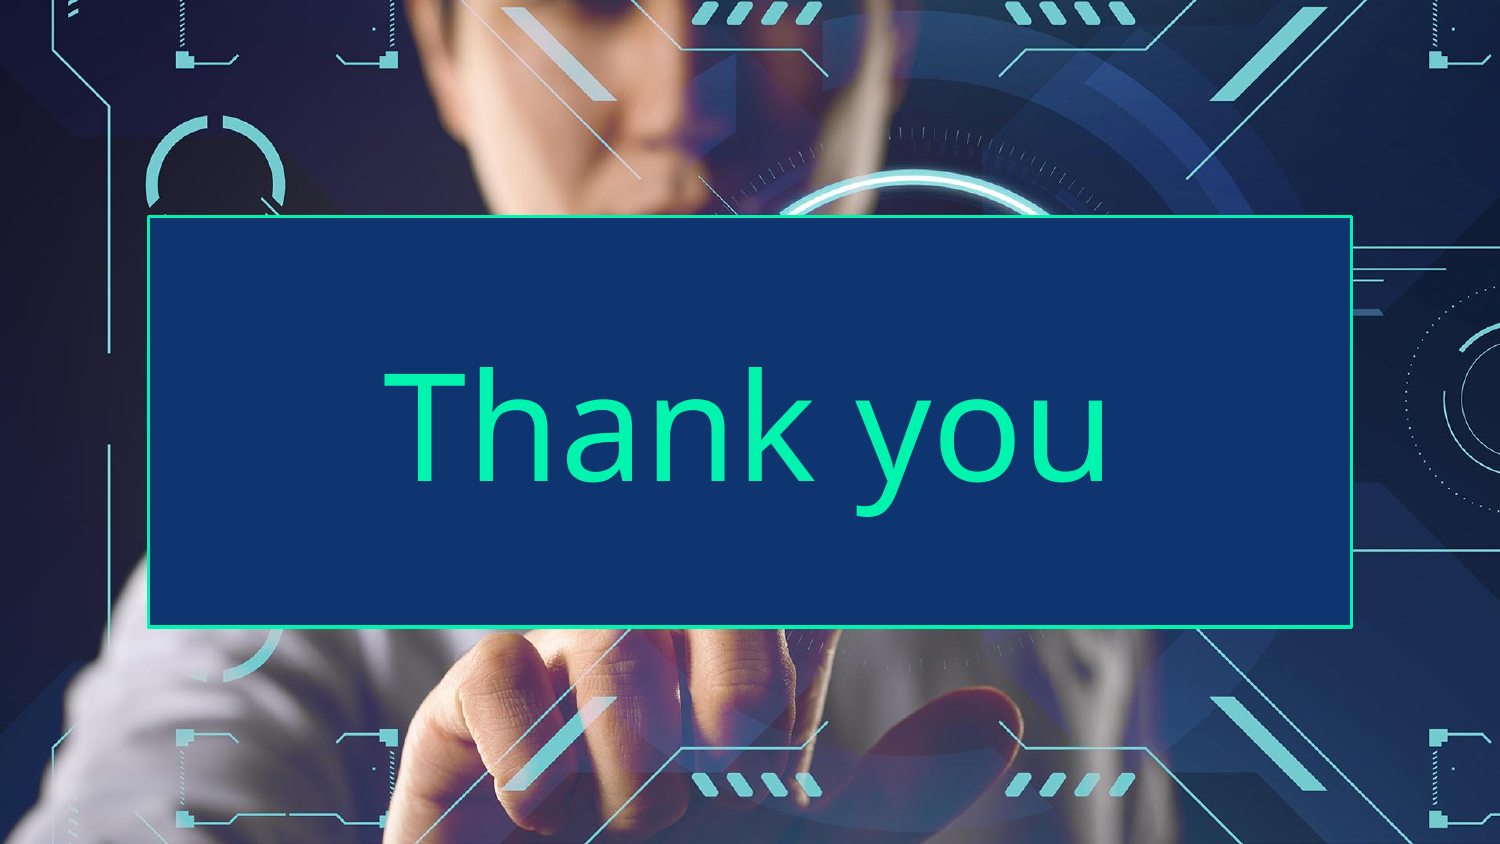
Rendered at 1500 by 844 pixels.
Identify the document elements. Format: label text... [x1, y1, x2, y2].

title Thank you [289, 303, 1211, 541]
picture [0, 0, 1500, 844]
